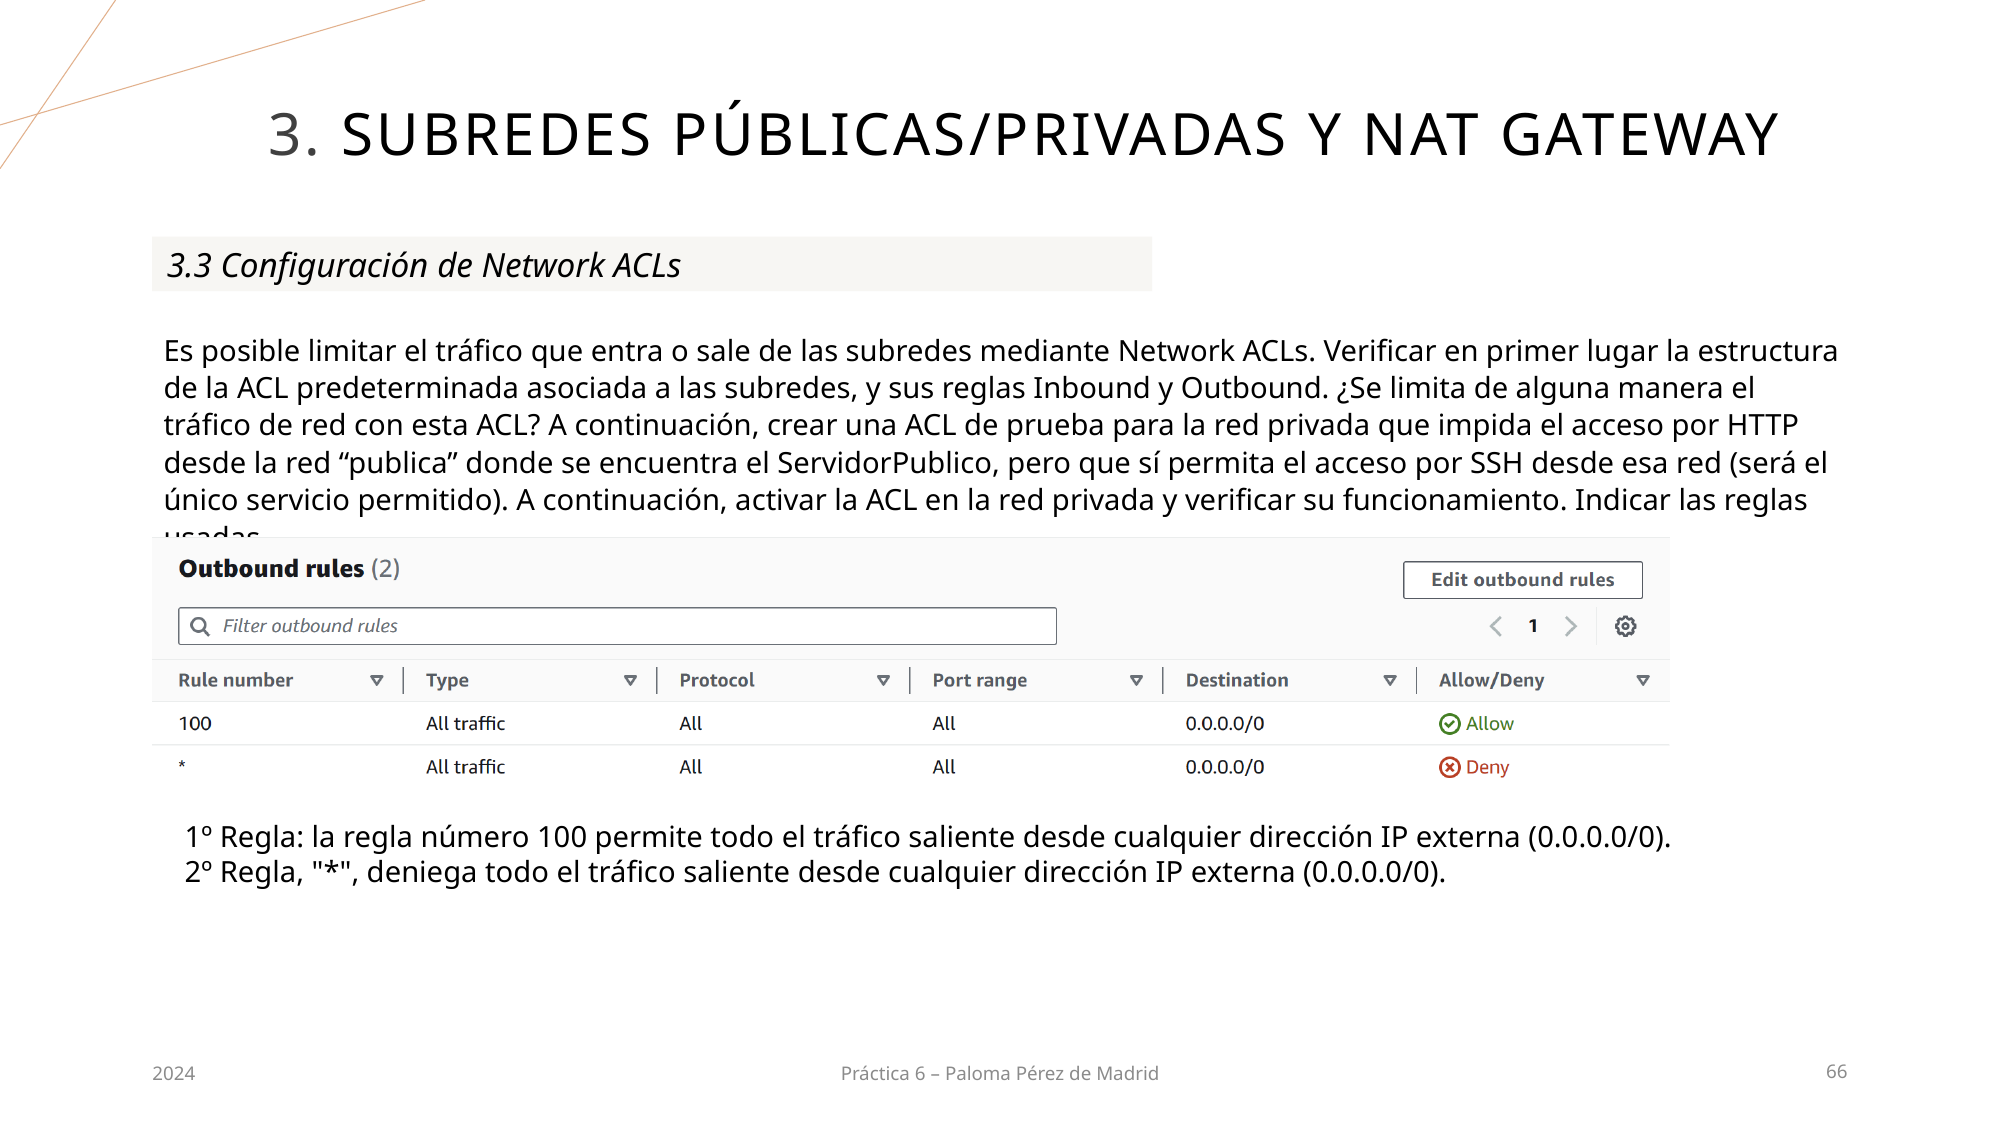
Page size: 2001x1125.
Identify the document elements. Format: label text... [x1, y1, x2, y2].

slide_number 66 [1412, 1042, 1863, 1103]
title 3. Subredes Públicas/Privadas y NAT Gateway [112, 62, 1940, 280]
slide_number 2024 [137, 1042, 588, 1103]
text_box 1º Regla: la regla número 100 permite todo el tráfico saliente desde cualquier dirección IP externa (0.0.0.0/0). 2º Regla, "*", deniega todo el tráfico saliente desde cualquier dirección IP externa (0.0.0.0/0). [169, 810, 1696, 896]
picture [152, 537, 1670, 788]
footer Práctica 6 – Paloma Pérez de Madrid [662, 1042, 1338, 1103]
text_box 3.3 Configuración de Network ACLs [152, 236, 1153, 292]
text_box Es posible limitar el tráfico que entra o sale de las subredes mediante Network ACLs. Verificar en primer lugar la estructura de la ACL predeterminada asociada a las subredes, y sus reglas Inbound y Outbound. ¿Se limita de alguna manera el tráfico de red con esta ACL? A continuación, crear una ACL de prueba para la red privada que impida el acceso por HTTP desde la red “publica” donde se encuentra el ServidorPublico, pero que sí permita el acceso por SSH desde esa red (será el único servicio permitido). A continuación, activar la ACL en la red privada y verificar su funcionamiento. Indicar las reglas usadas. [148, 322, 1863, 562]
